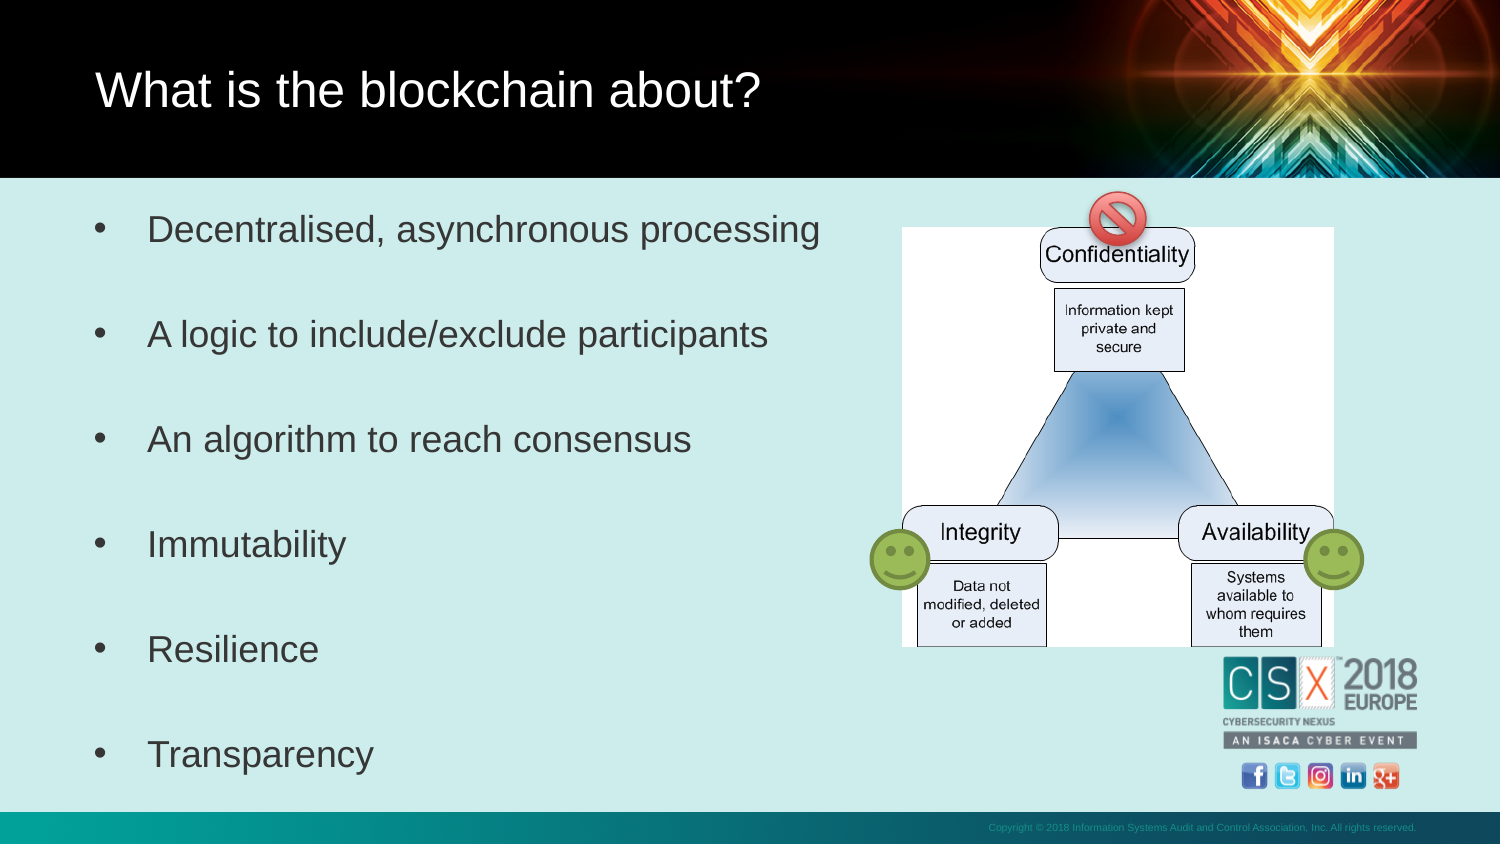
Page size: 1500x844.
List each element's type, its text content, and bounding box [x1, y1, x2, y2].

list What is the blockchain about? [80, 0, 1219, 176]
text_box [869, 529, 896, 591]
text_box [1340, 529, 1365, 590]
text_box [1088, 191, 1147, 225]
picture [0, 0, 1500, 844]
list Decentralised, asynchronous processing A logic to include/exclude participants An algorithm to reach consensus Immutability Resilience Transparency [80, 198, 1218, 775]
